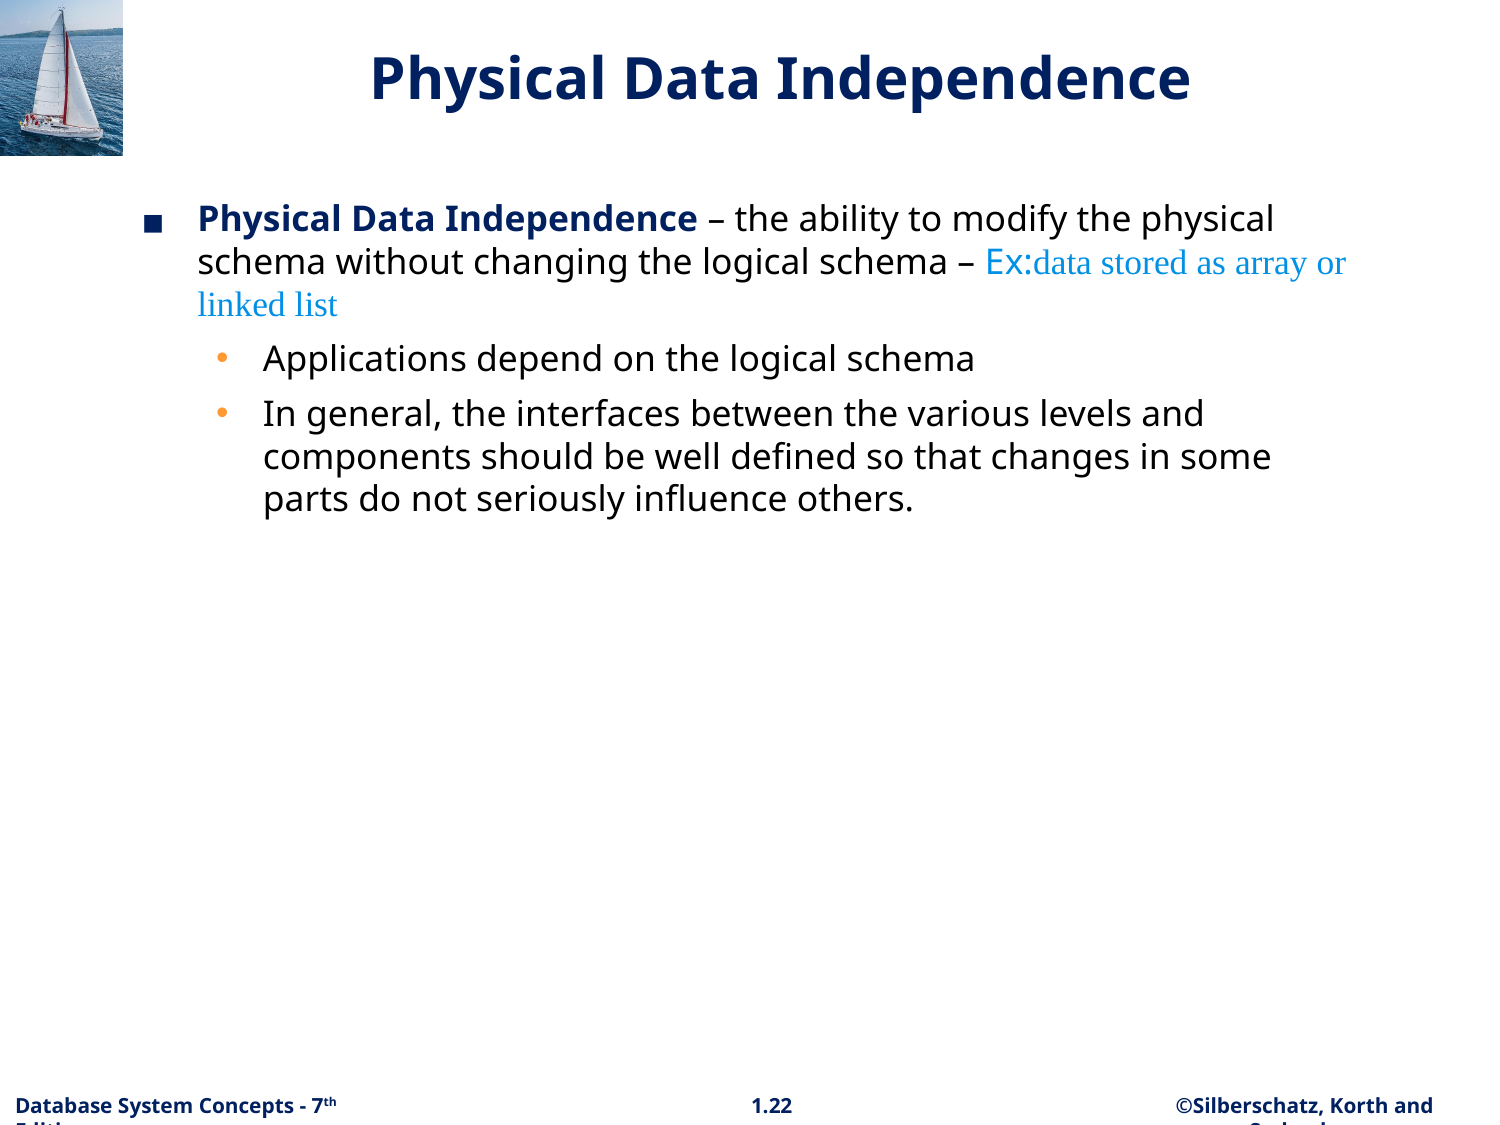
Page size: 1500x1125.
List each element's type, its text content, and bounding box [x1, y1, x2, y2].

title Physical Data Independence [126, 19, 1451, 120]
list Physical Data Independence – the ability to modify the physical schema without changing the logical schema – Ex:data stored as array or linked list Applications depend on the logical schema In general, the interfaces between the various levels and components should be well defined so that changes in some parts do not seriously influence others. [126, 188, 1366, 994]
picture [0, 0, 123, 156]
